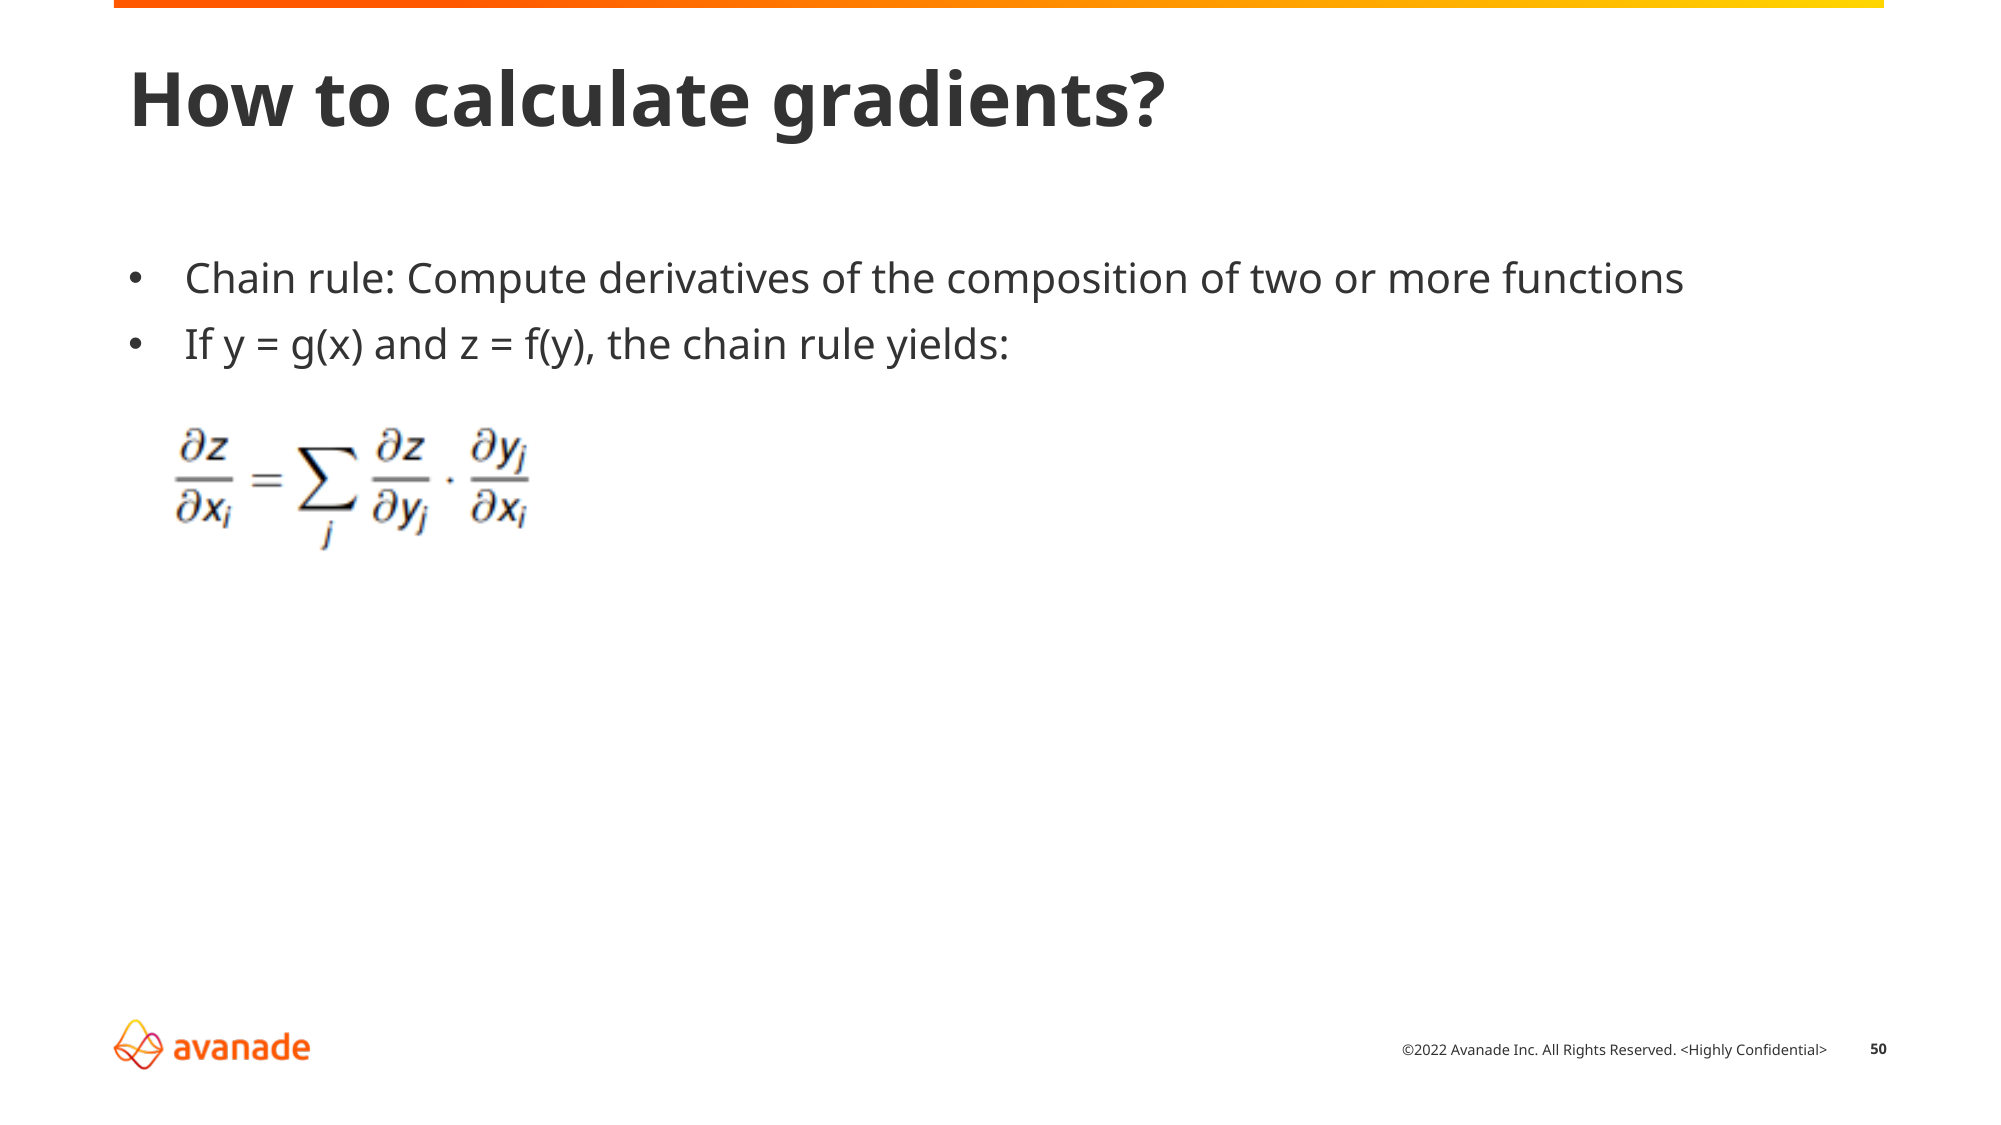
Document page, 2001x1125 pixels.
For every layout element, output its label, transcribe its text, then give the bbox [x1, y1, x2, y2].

list Chain rule: Compute derivatives of the composition of two or more functions If y = g(x) and z = f(y), the chain rule yields: [113, 249, 1740, 964]
picture [138, 402, 561, 563]
title How to calculate gradients? [113, 54, 1883, 219]
picture [93, 999, 339, 1090]
